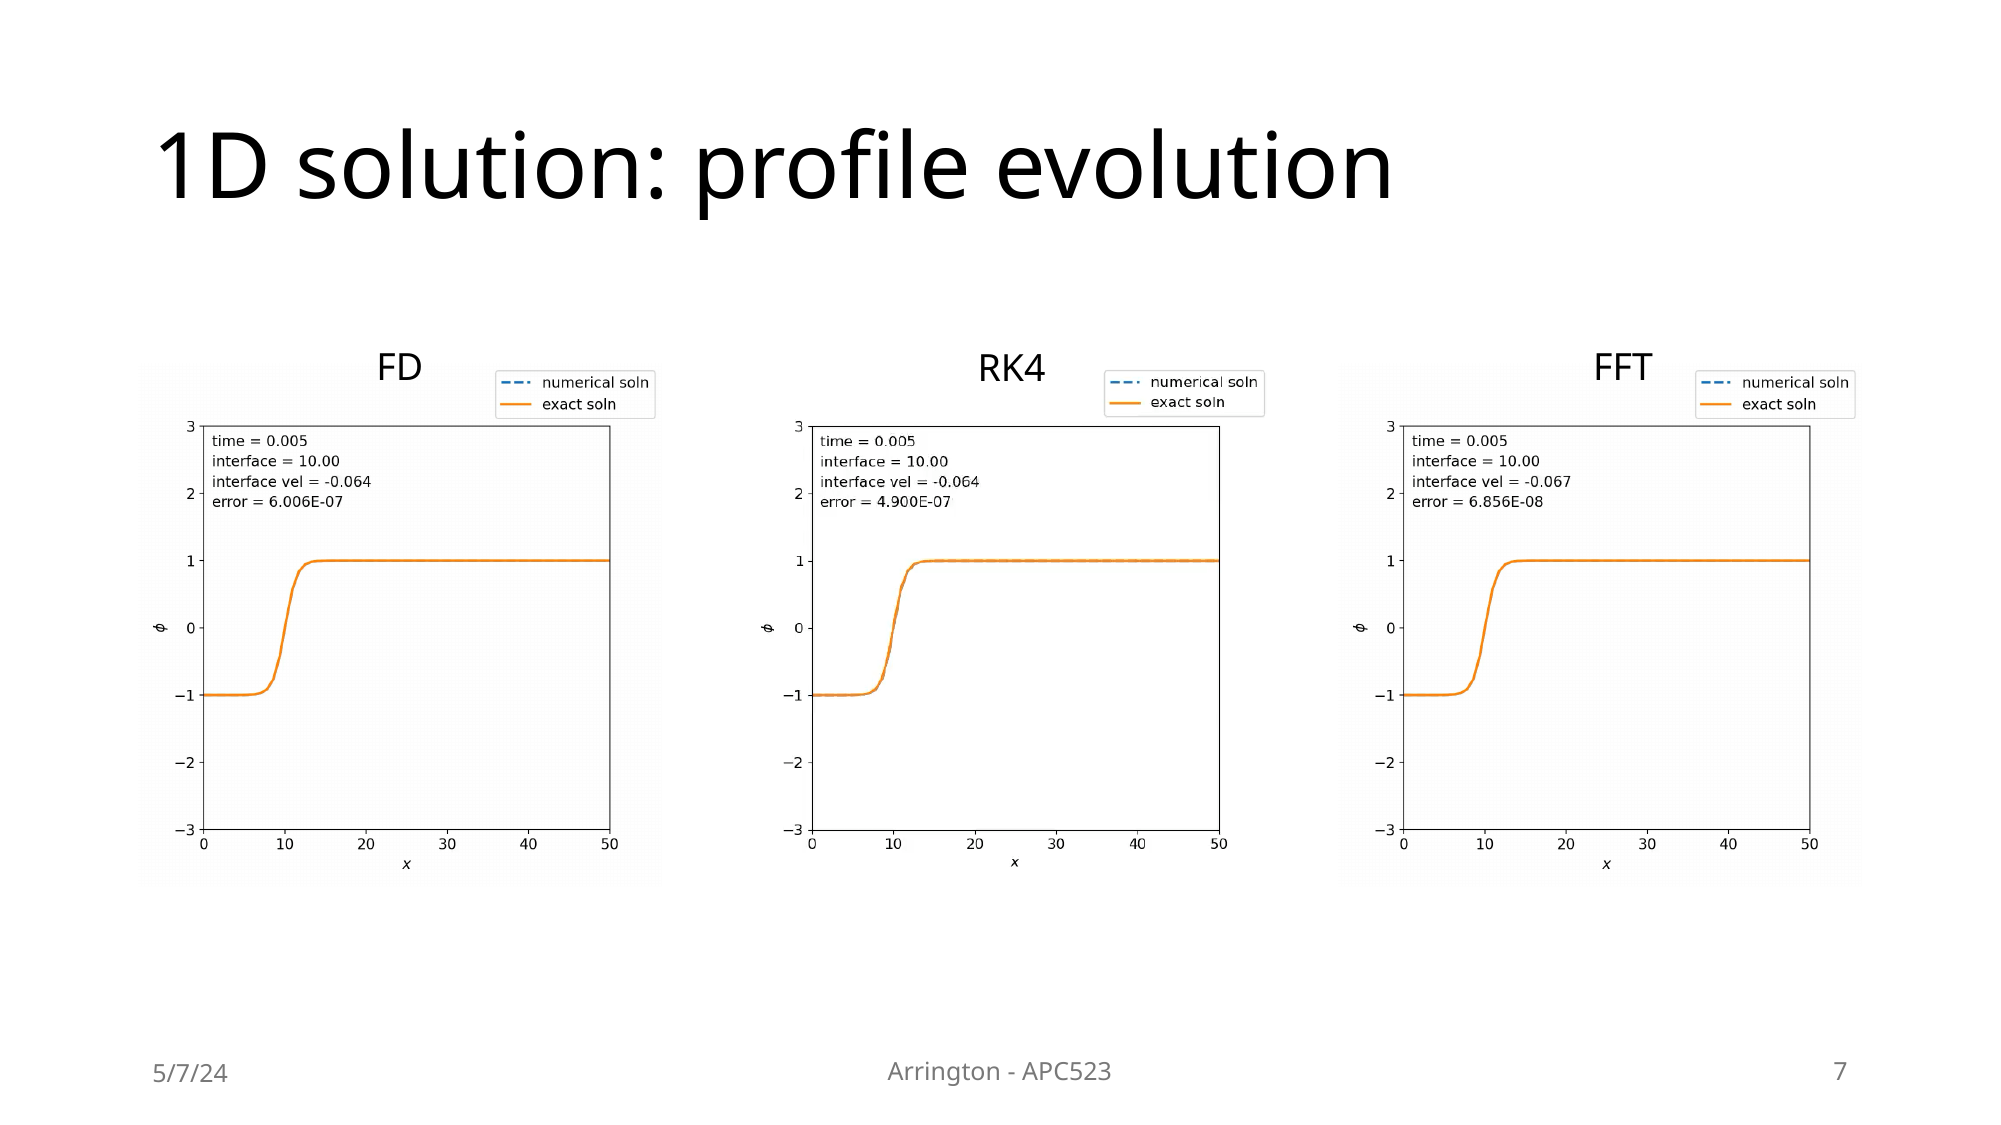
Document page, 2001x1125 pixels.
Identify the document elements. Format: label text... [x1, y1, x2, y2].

text_box FD [361, 335, 439, 361]
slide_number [137, 1042, 588, 1103]
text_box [1336, 361, 1863, 888]
text_box RK4 [962, 336, 1061, 361]
footer Arrington - APC523 [662, 1042, 1338, 1103]
slide_number 7 [1412, 1042, 1863, 1103]
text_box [136, 361, 663, 888]
text_box FFT [1578, 335, 1668, 361]
title 1D solution: profile evolution [137, 59, 1863, 278]
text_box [745, 361, 1272, 888]
